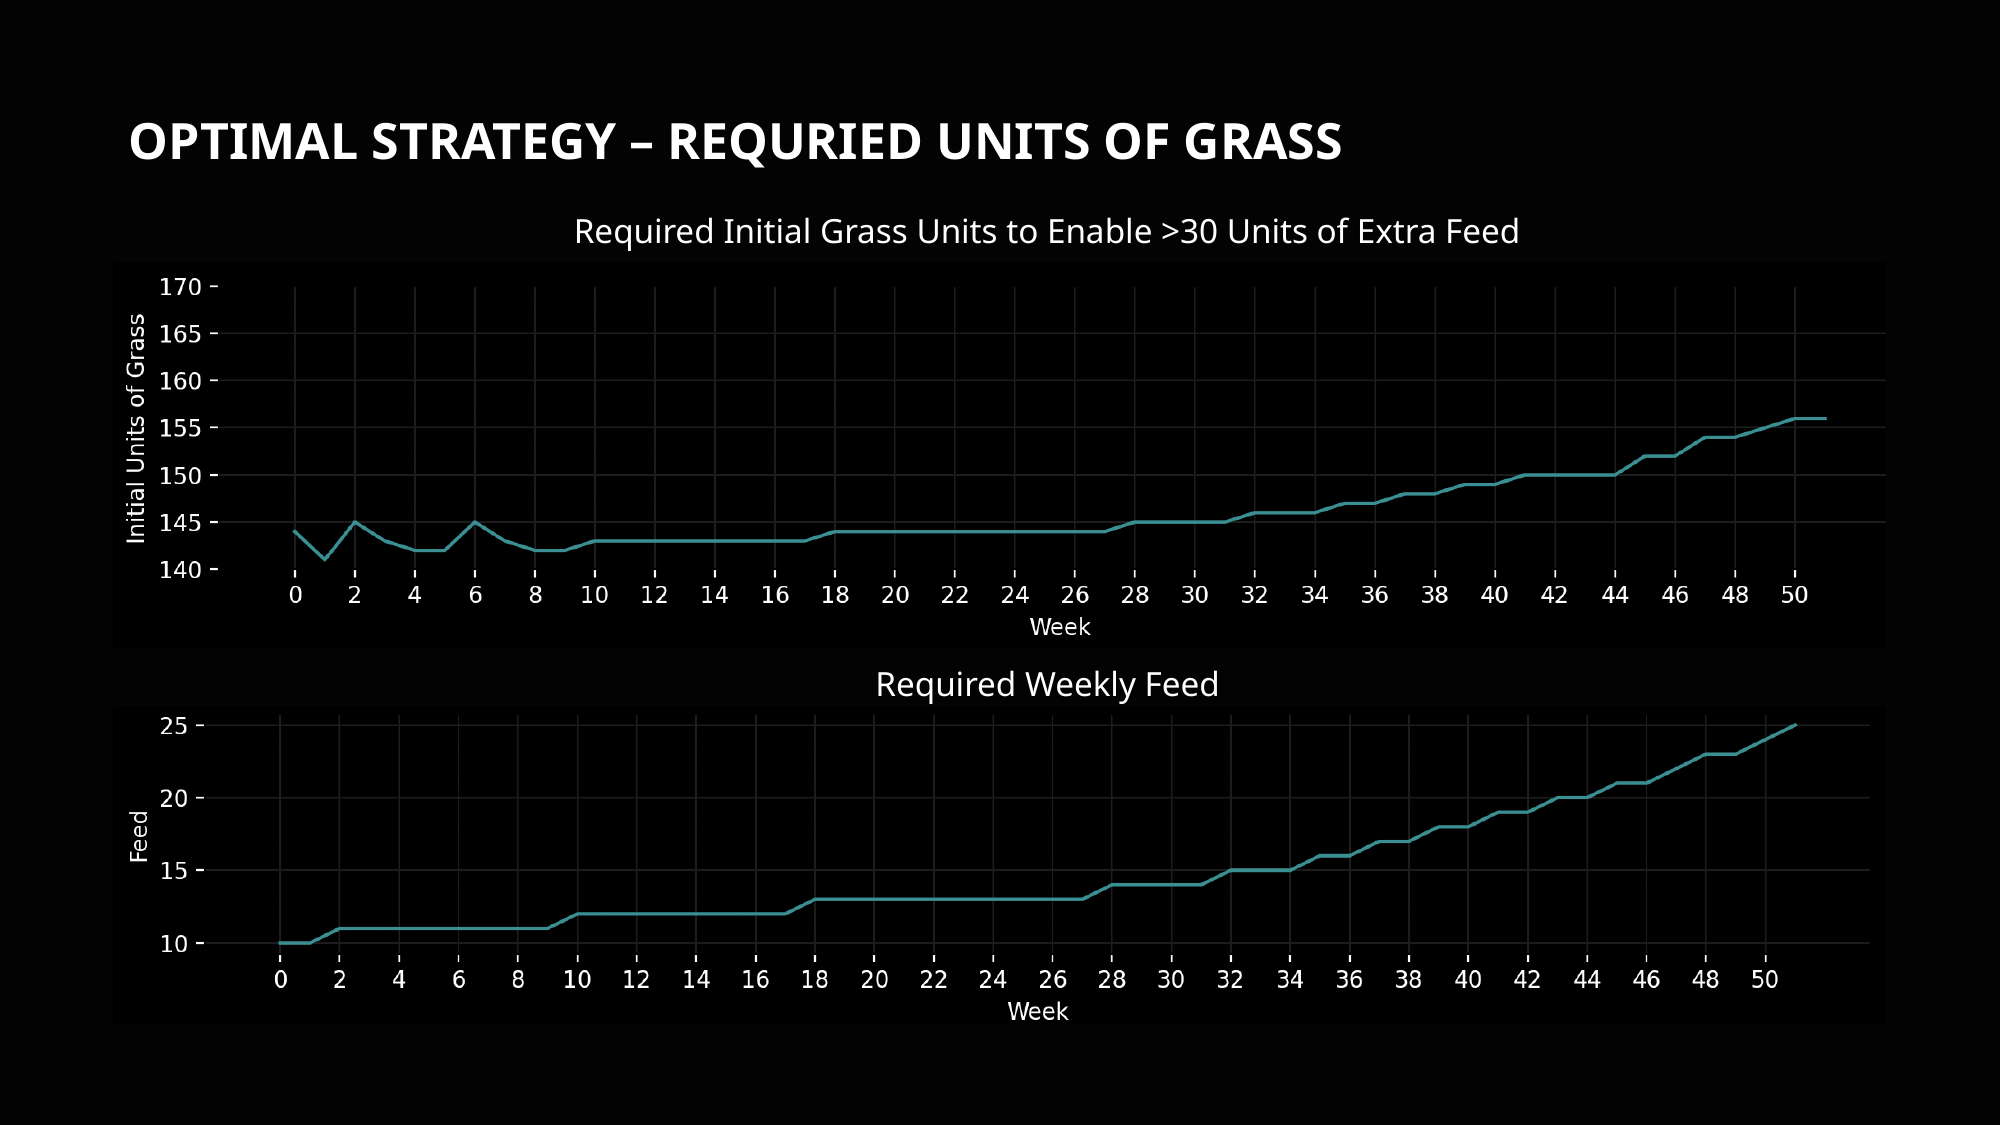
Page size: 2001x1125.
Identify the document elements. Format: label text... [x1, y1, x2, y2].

picture [113, 705, 1887, 1026]
title OPTIMAL STRATEGY – REQURIED UNITS OF GRASS [113, 84, 1886, 204]
text_box Required Initial Grass Units to Enable >30 Units of Extra Feed [268, 207, 1828, 262]
list Required Weekly Feed [268, 659, 1828, 705]
picture [113, 262, 1887, 648]
